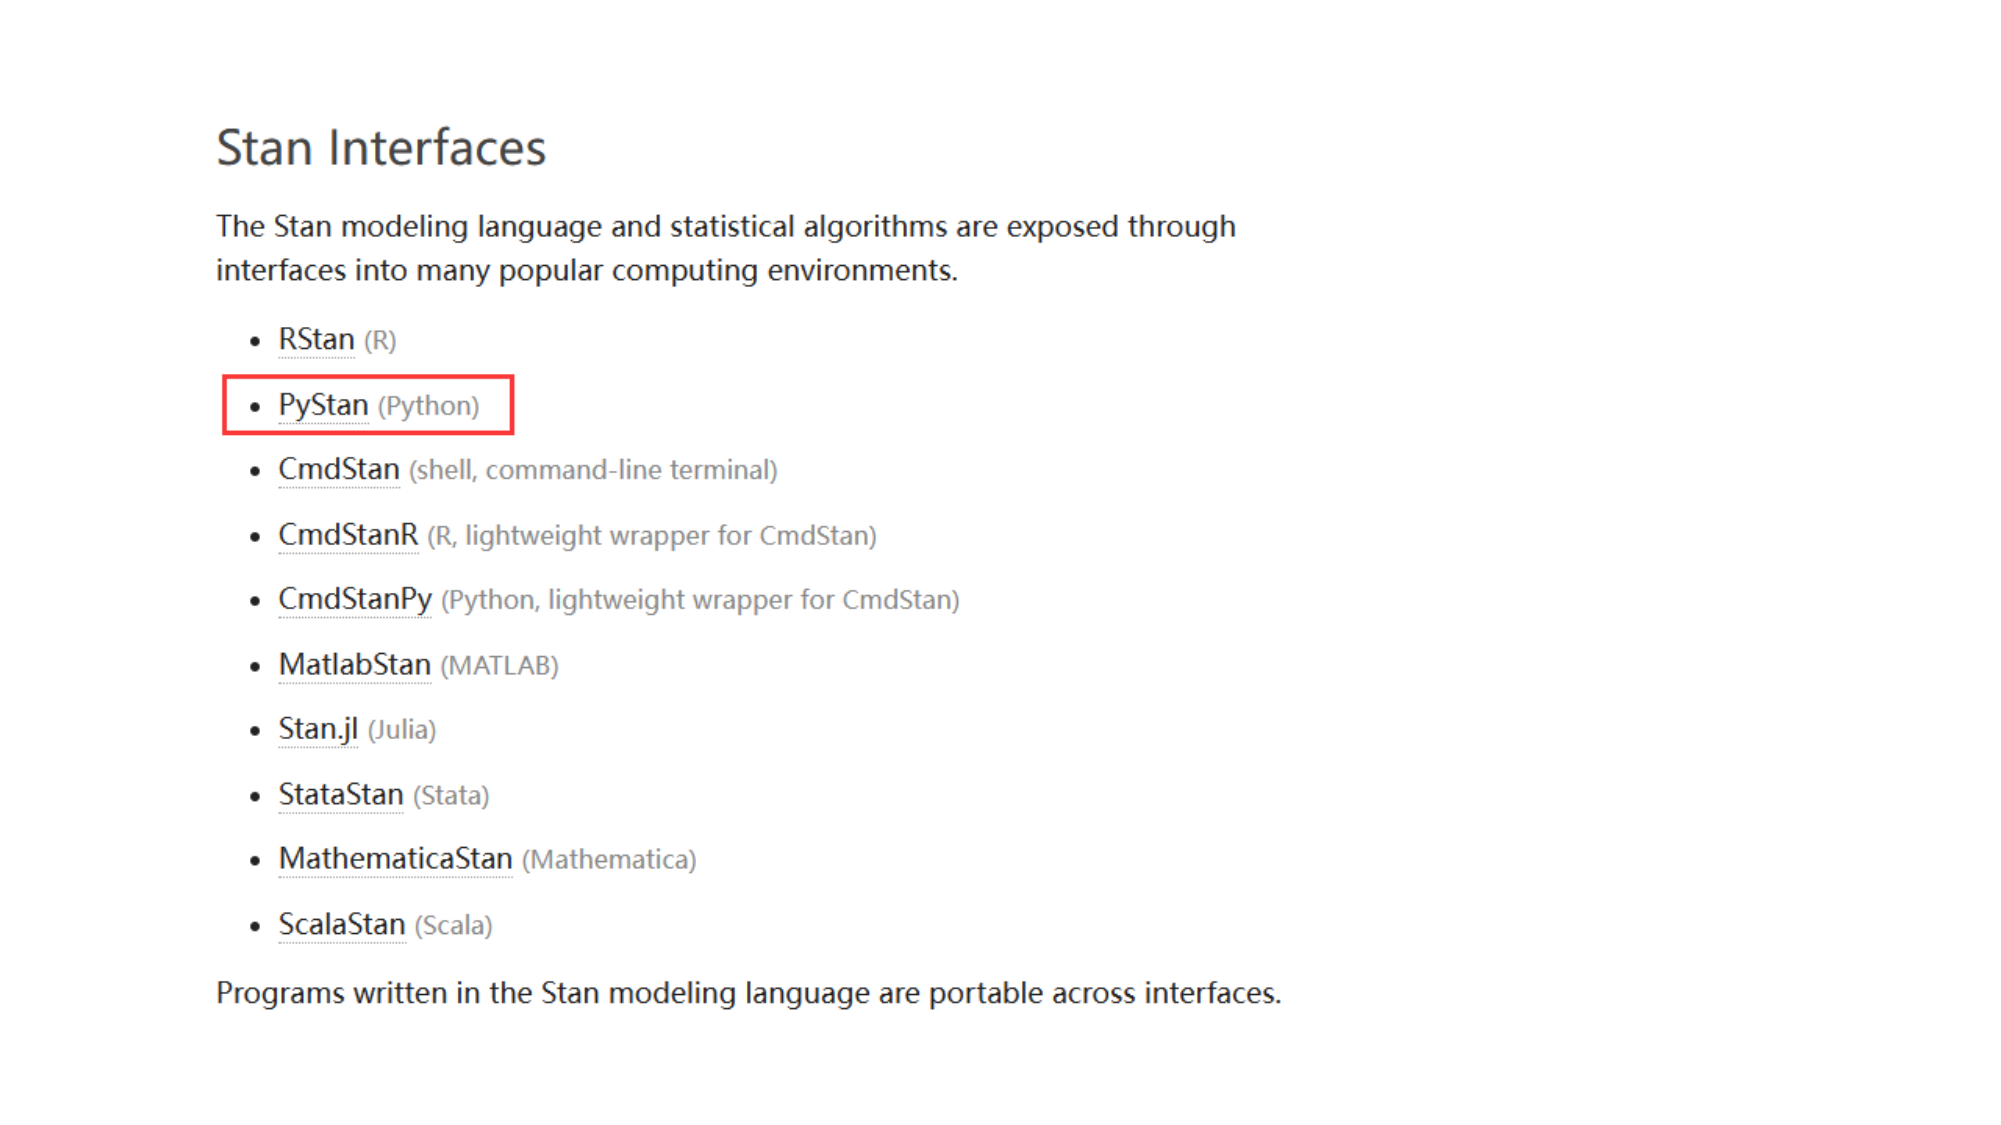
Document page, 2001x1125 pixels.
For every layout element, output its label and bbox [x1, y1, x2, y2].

picture [198, 107, 1801, 1030]
